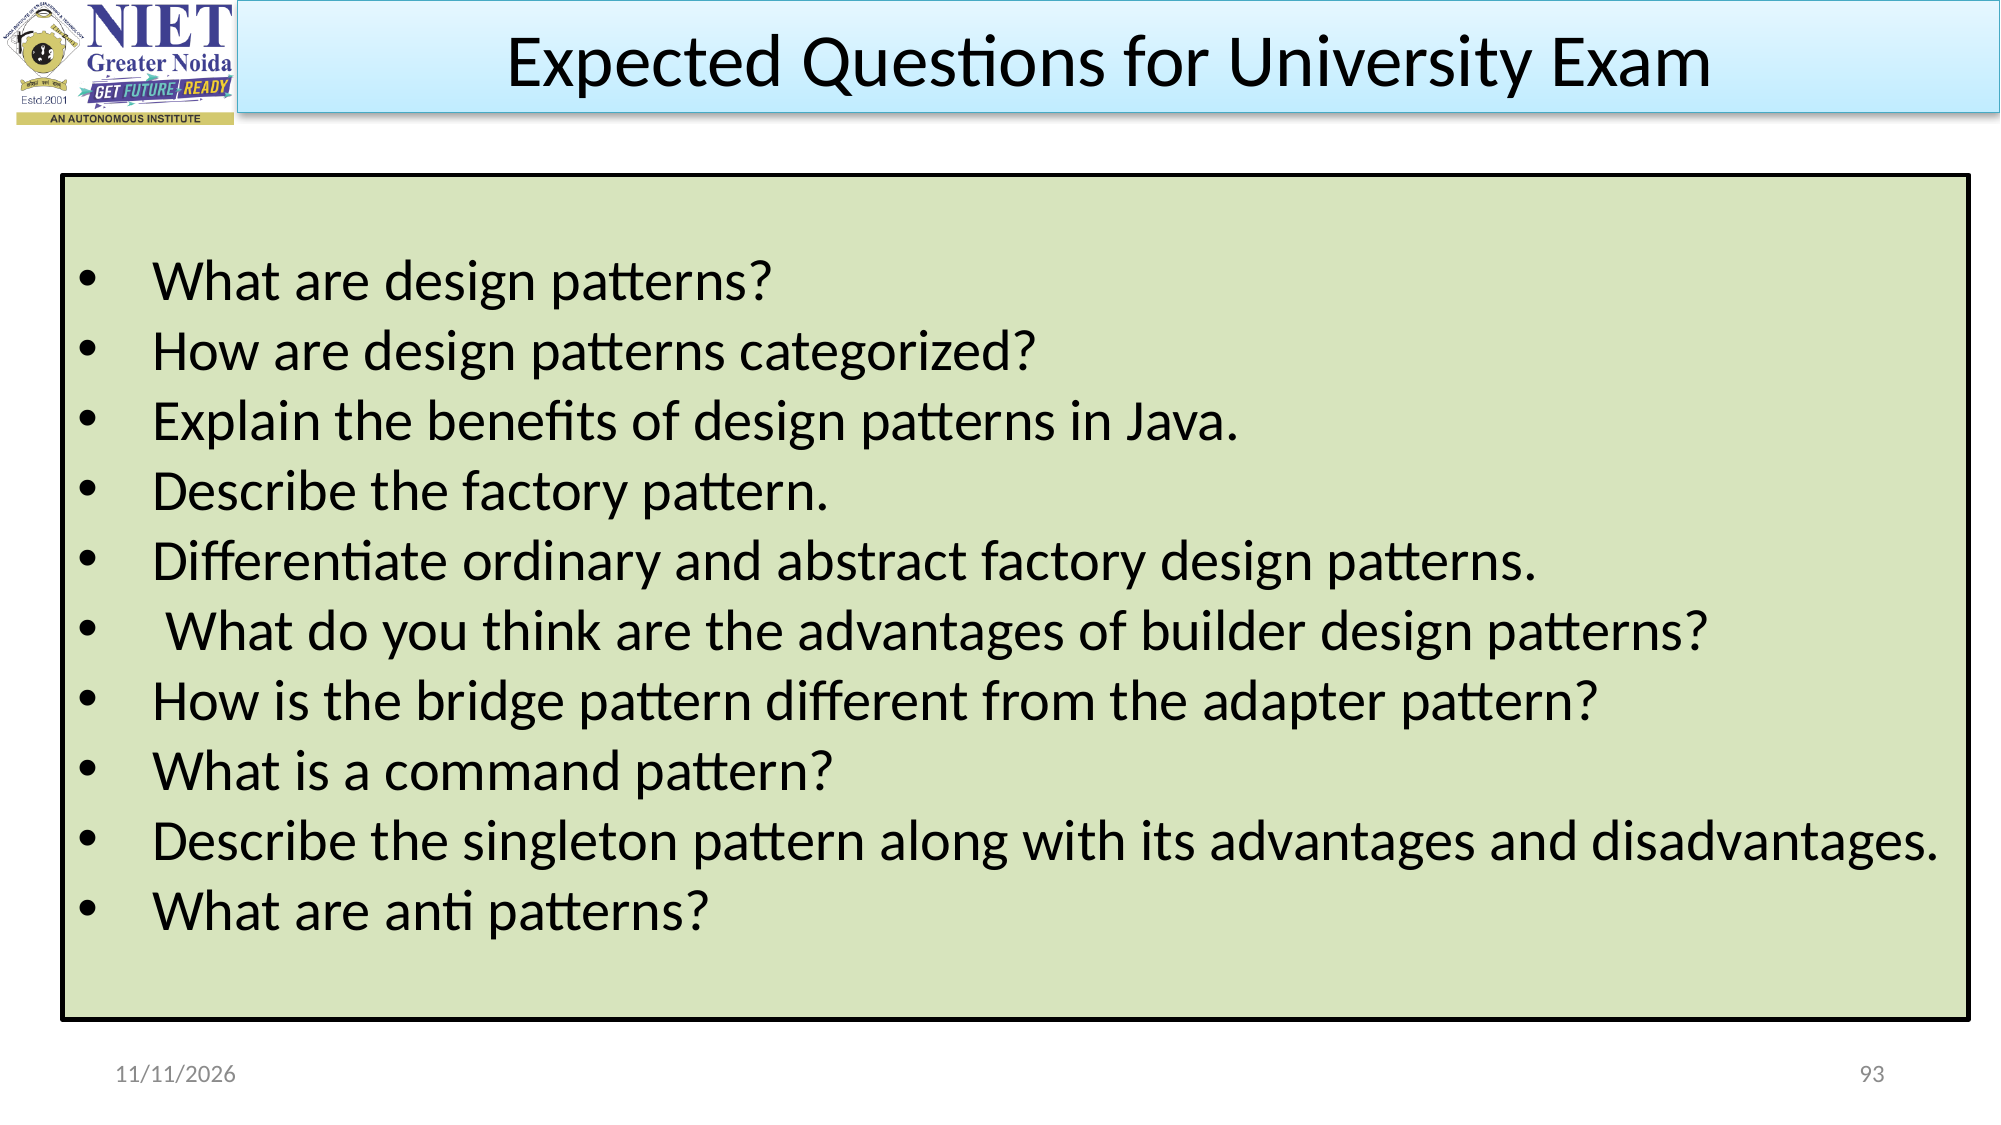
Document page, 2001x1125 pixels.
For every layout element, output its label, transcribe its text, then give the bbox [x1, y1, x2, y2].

text_box Expected Questions for University Exam [237, 0, 2000, 113]
picture [3, 2, 234, 125]
slide_number 93 [1433, 1042, 1900, 1103]
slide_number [99, 1042, 567, 1103]
text_box What are design patterns? How are design patterns categorized? Explain the benefits of design patterns in Java. Describe the factory pattern. Differentiate ordinary and abstract factory design patterns. What do you think are the advantages of builder design patterns? How is the bridge pattern different from the adapter pattern? What is a command pattern? Describe the singleton pattern along with its advantages and disadvantages. What are anti patterns? [62, 174, 1969, 1020]
